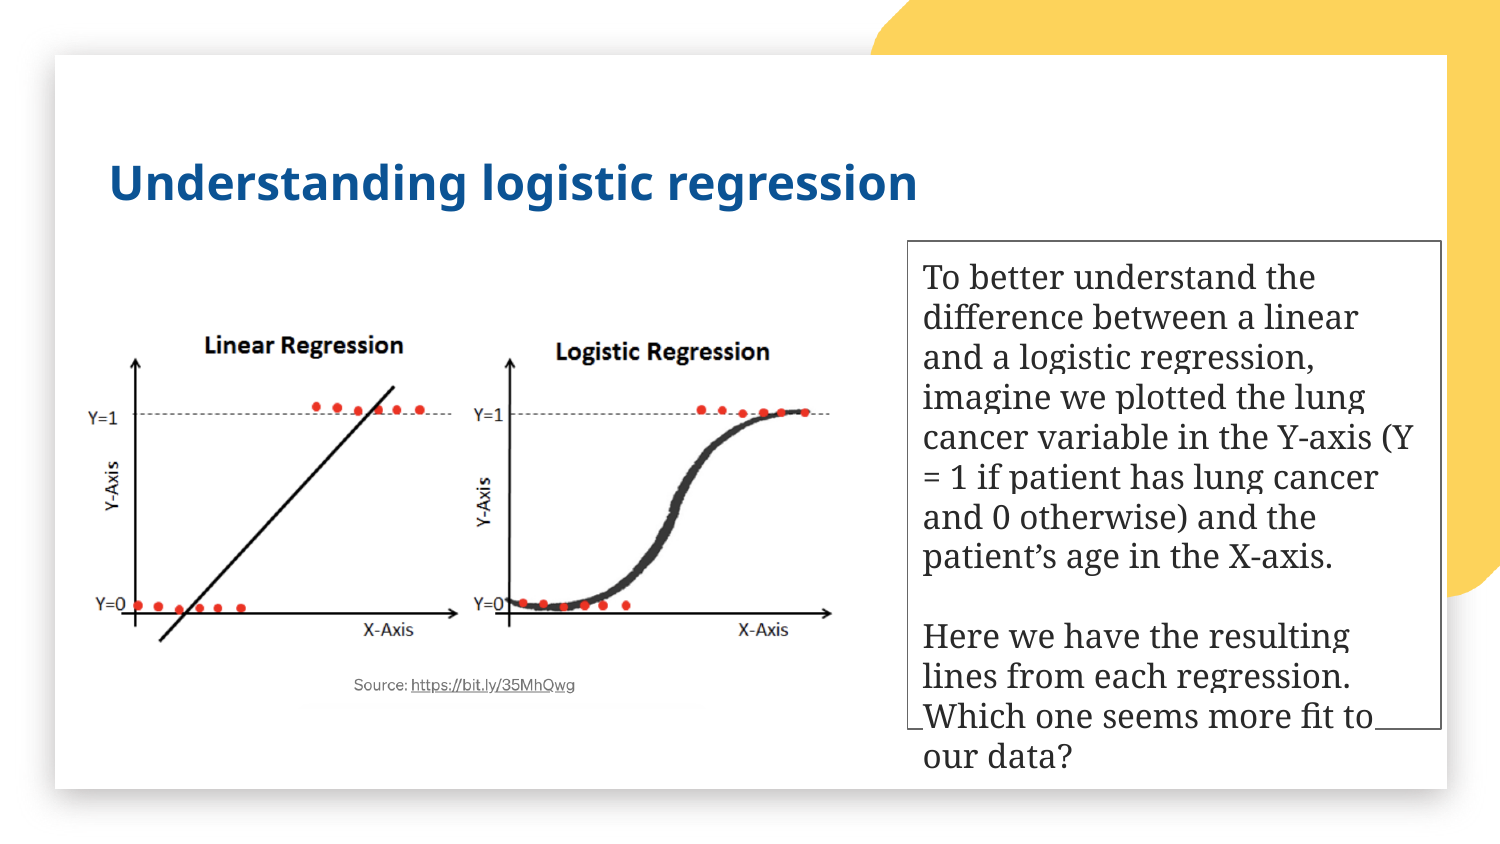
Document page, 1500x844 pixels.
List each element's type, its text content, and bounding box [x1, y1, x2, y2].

picture [0, 0, 1500, 844]
text_box Understanding logistic regression [93, 137, 1221, 219]
text_box To better understand the difference between a linear and a logistic regression, imagine we plotted the lung cancer variable in the Y-axis (Y = 1 if patient has lung cancer and 0 otherwise) and the patient’s age in the X-axis. Here we have the resulting lines from each regression. Which one seems more fit to our data? [907, 241, 1441, 423]
text_box To better understand the difference between a linear and a logistic regression, imagine we plotted the lung cancer variable in the Y-axis (Y = 1 if patient has lung cancer and 0 otherwise) and the patient’s age in the X-axis. Here we have the resulting lines from each regression. Which one seems more fit to our data? [907, 547, 1441, 729]
text_box [907, 423, 1500, 547]
